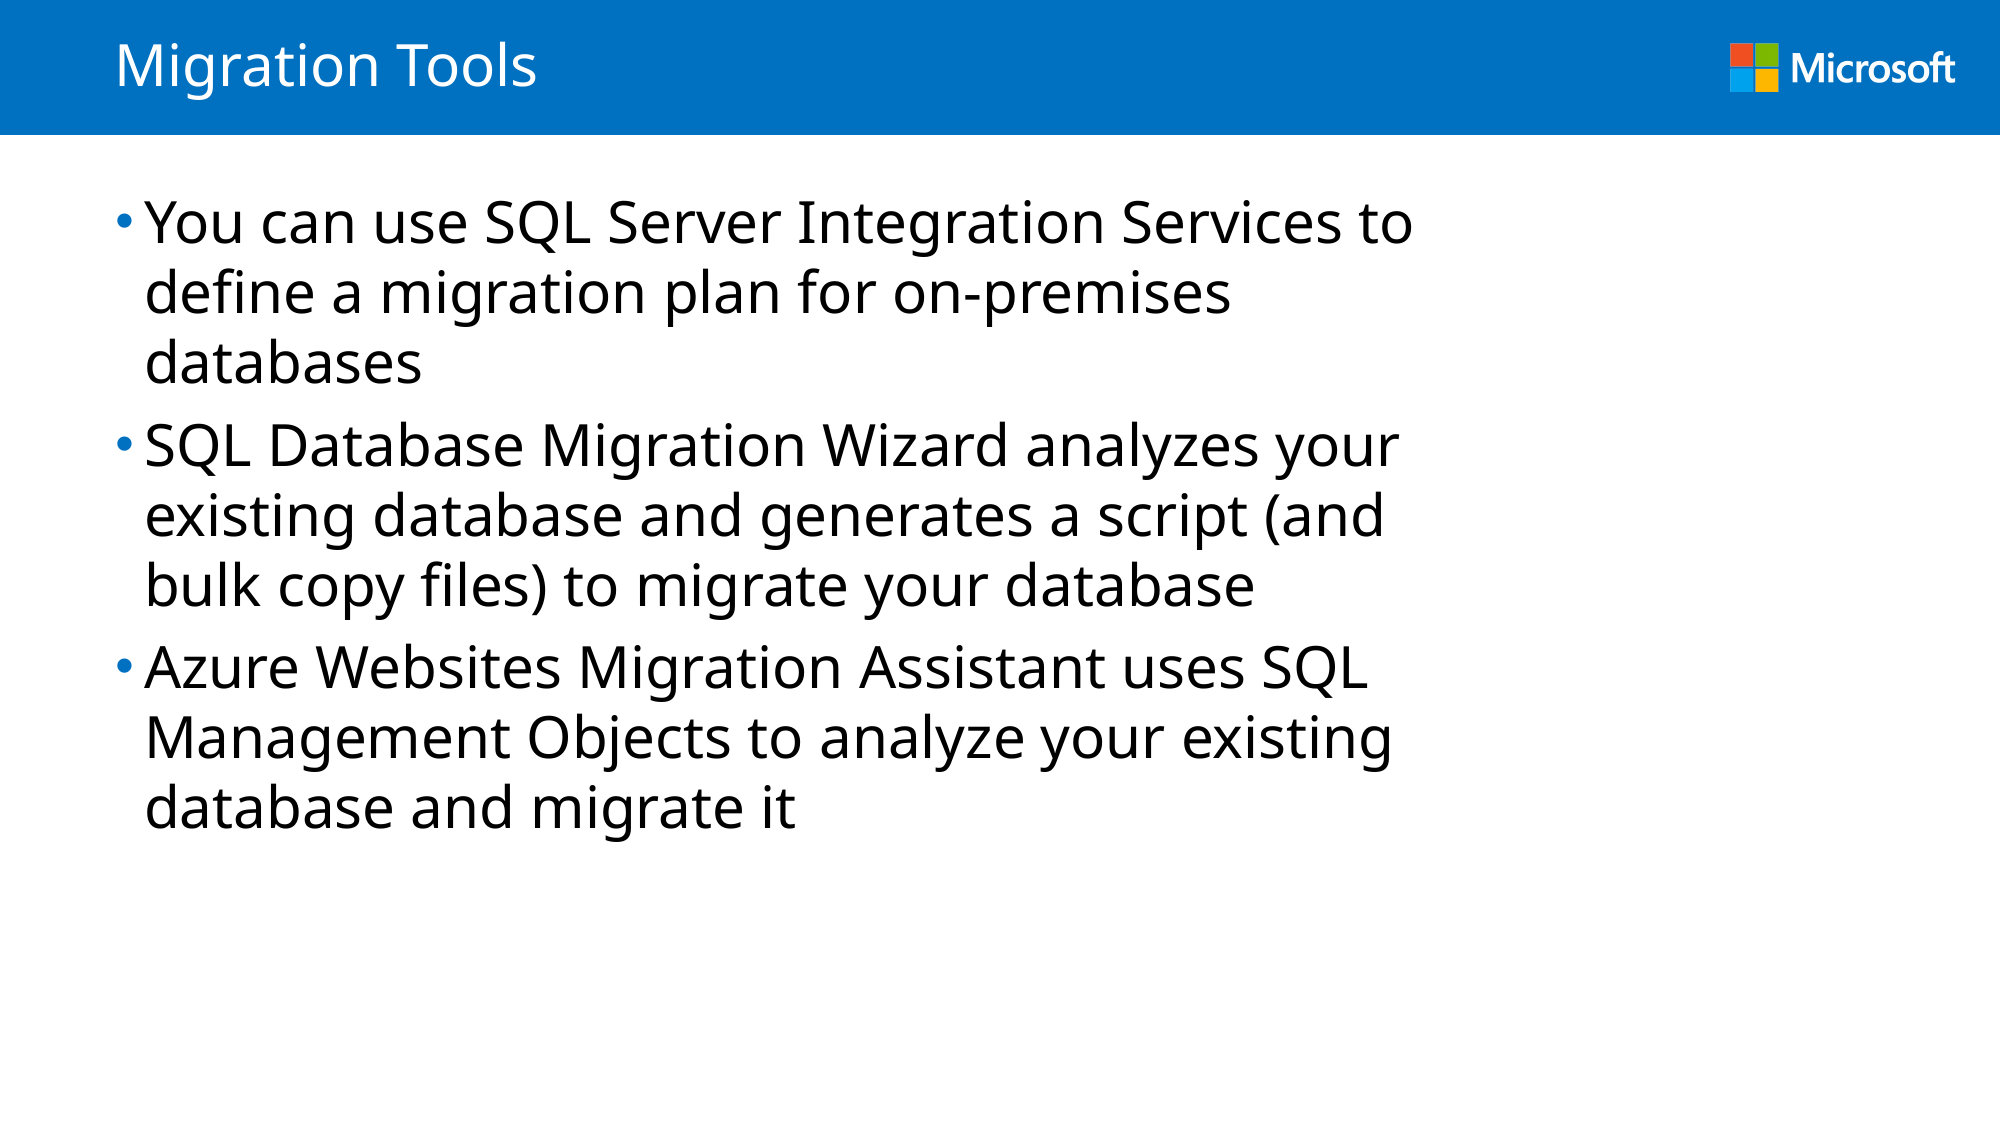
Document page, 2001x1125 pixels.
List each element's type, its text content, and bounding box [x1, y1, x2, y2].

text_box You can use SQL Server Integration Services to define a migration plan for on-premises databases SQL Database Migration Wizard analyzes your existing database and generates a script (and bulk copy files) to migrate your database Azure Websites Migration Assistant uses SQL Management Objects to analyze your existing database and migrate it [100, 177, 1433, 1023]
picture [1900, 14, 1986, 121]
title Migration Tools [99, 0, 1900, 135]
